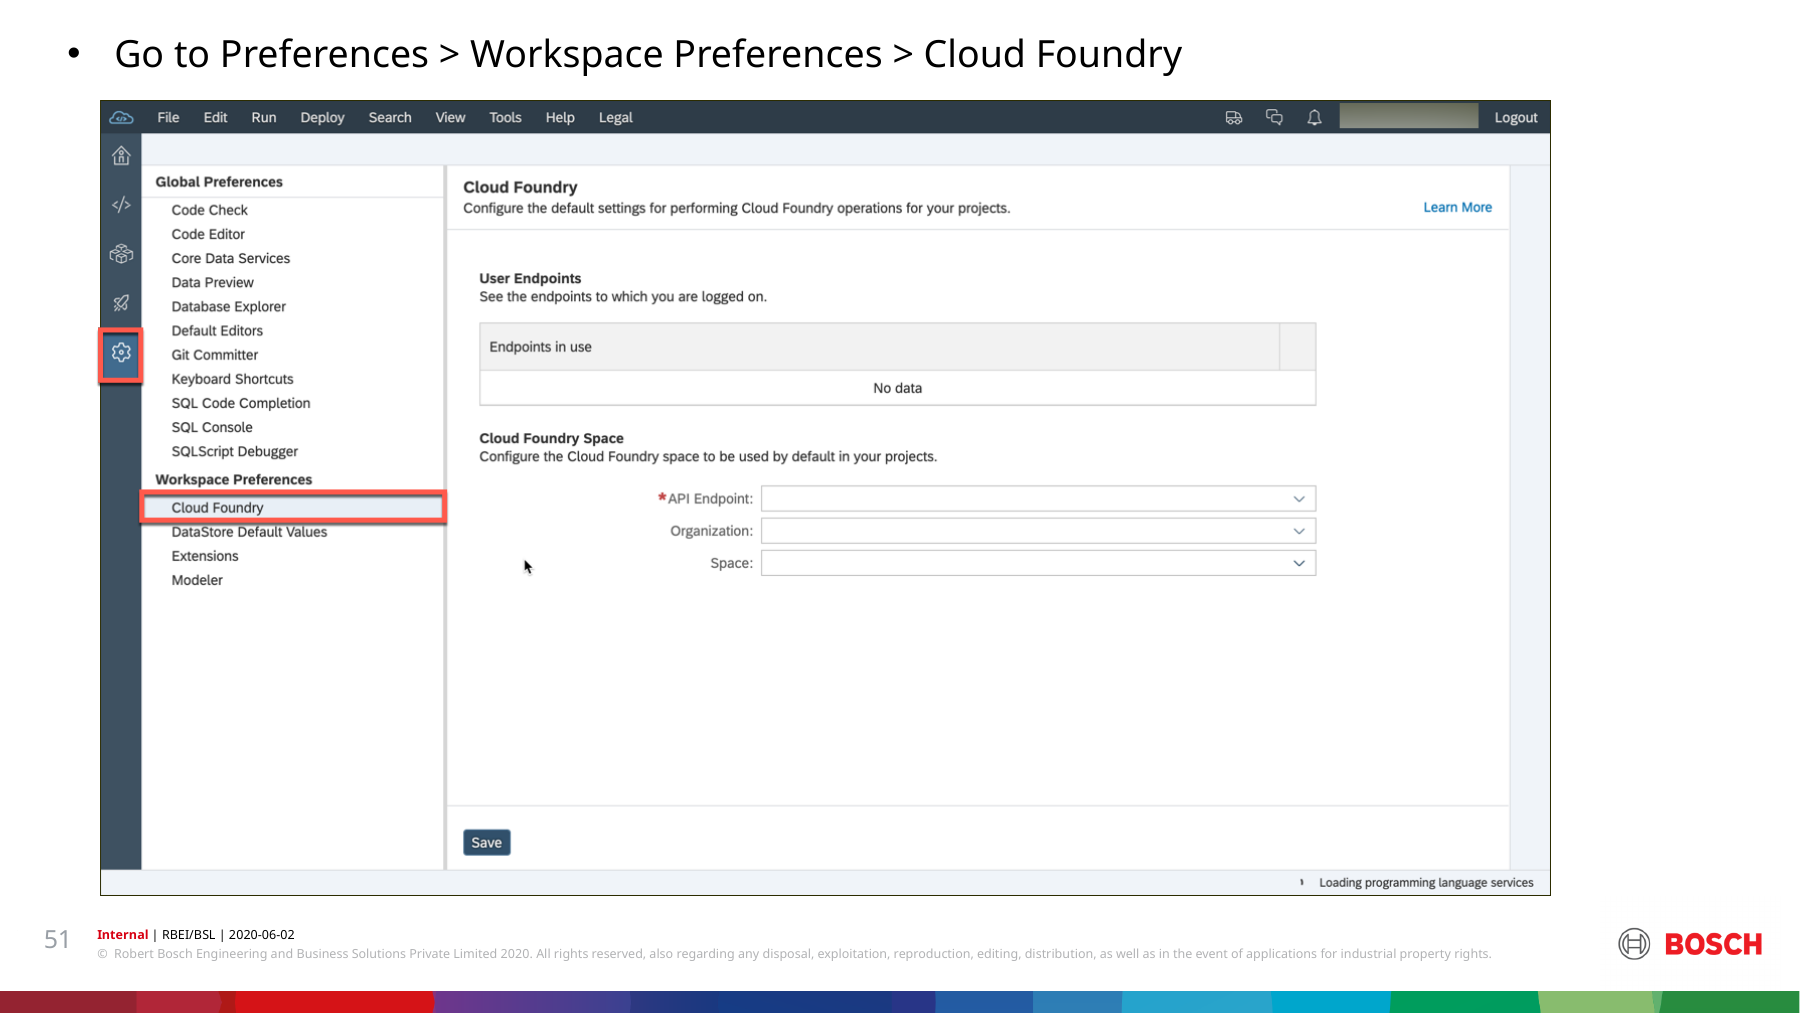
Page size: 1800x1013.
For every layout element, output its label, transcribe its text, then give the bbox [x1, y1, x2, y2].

text_box Go to Preferences > Workspace Preferences > Cloud Foundry [67, 27, 1579, 141]
picture [0, 905, 1272, 1013]
picture [1390, 896, 1800, 1013]
picture [94, 100, 1551, 896]
slide_number 51 [43, 923, 92, 991]
